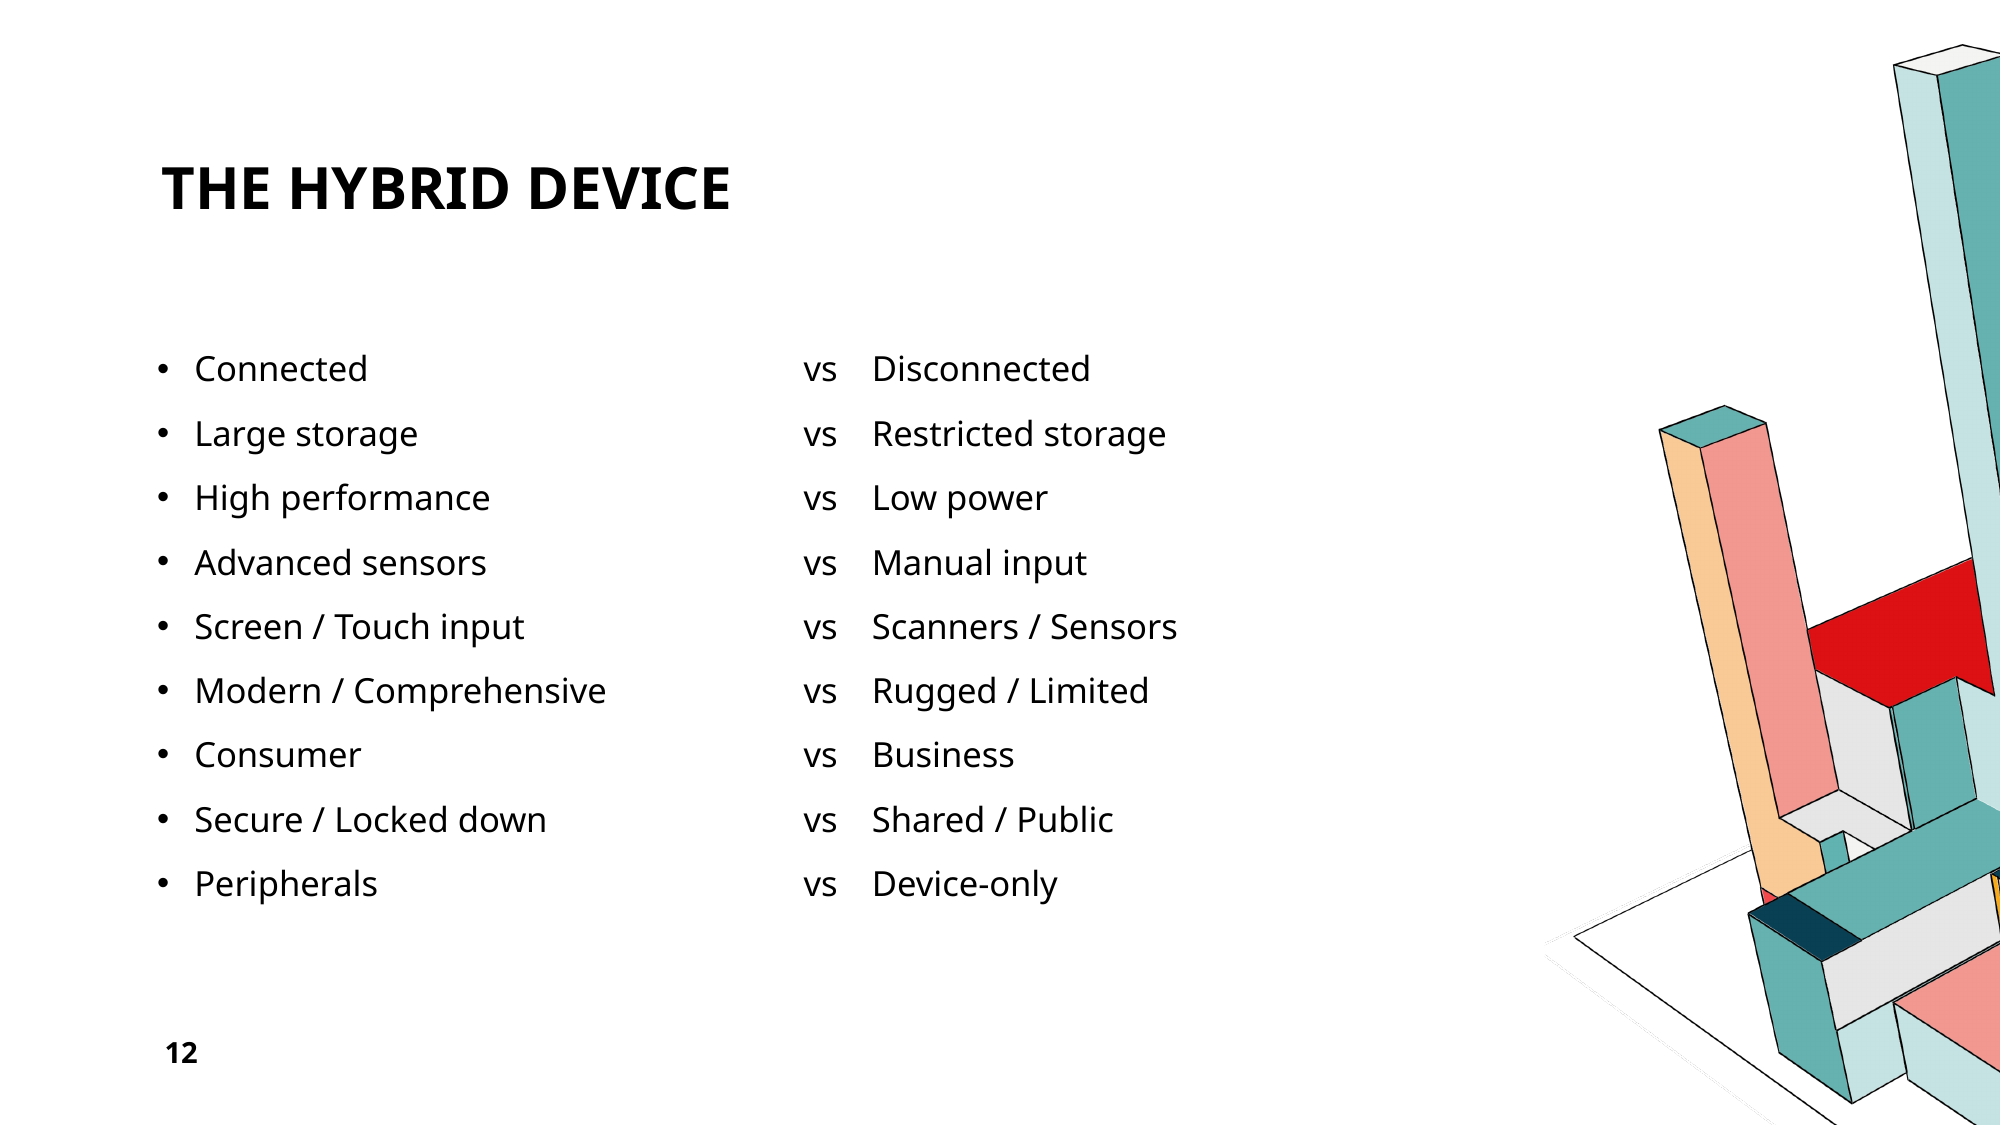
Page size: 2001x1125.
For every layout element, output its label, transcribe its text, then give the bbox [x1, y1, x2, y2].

slide_number 12 [149, 1024, 588, 1085]
list Connected vs Disconnected Large storage vs Restricted storage High performance vs Low power Advanced sensors vs Manual input Screen / Touch input vs Scanners / Sensors Modern / Comprehensive vs Rugged / Limited Consumer vs Business Secure / Locked down vs Shared / Public Peripherals vs Device-only [142, 339, 1508, 913]
picture [1544, 43, 2000, 1125]
title The Hybrid Device [146, 11, 1508, 230]
